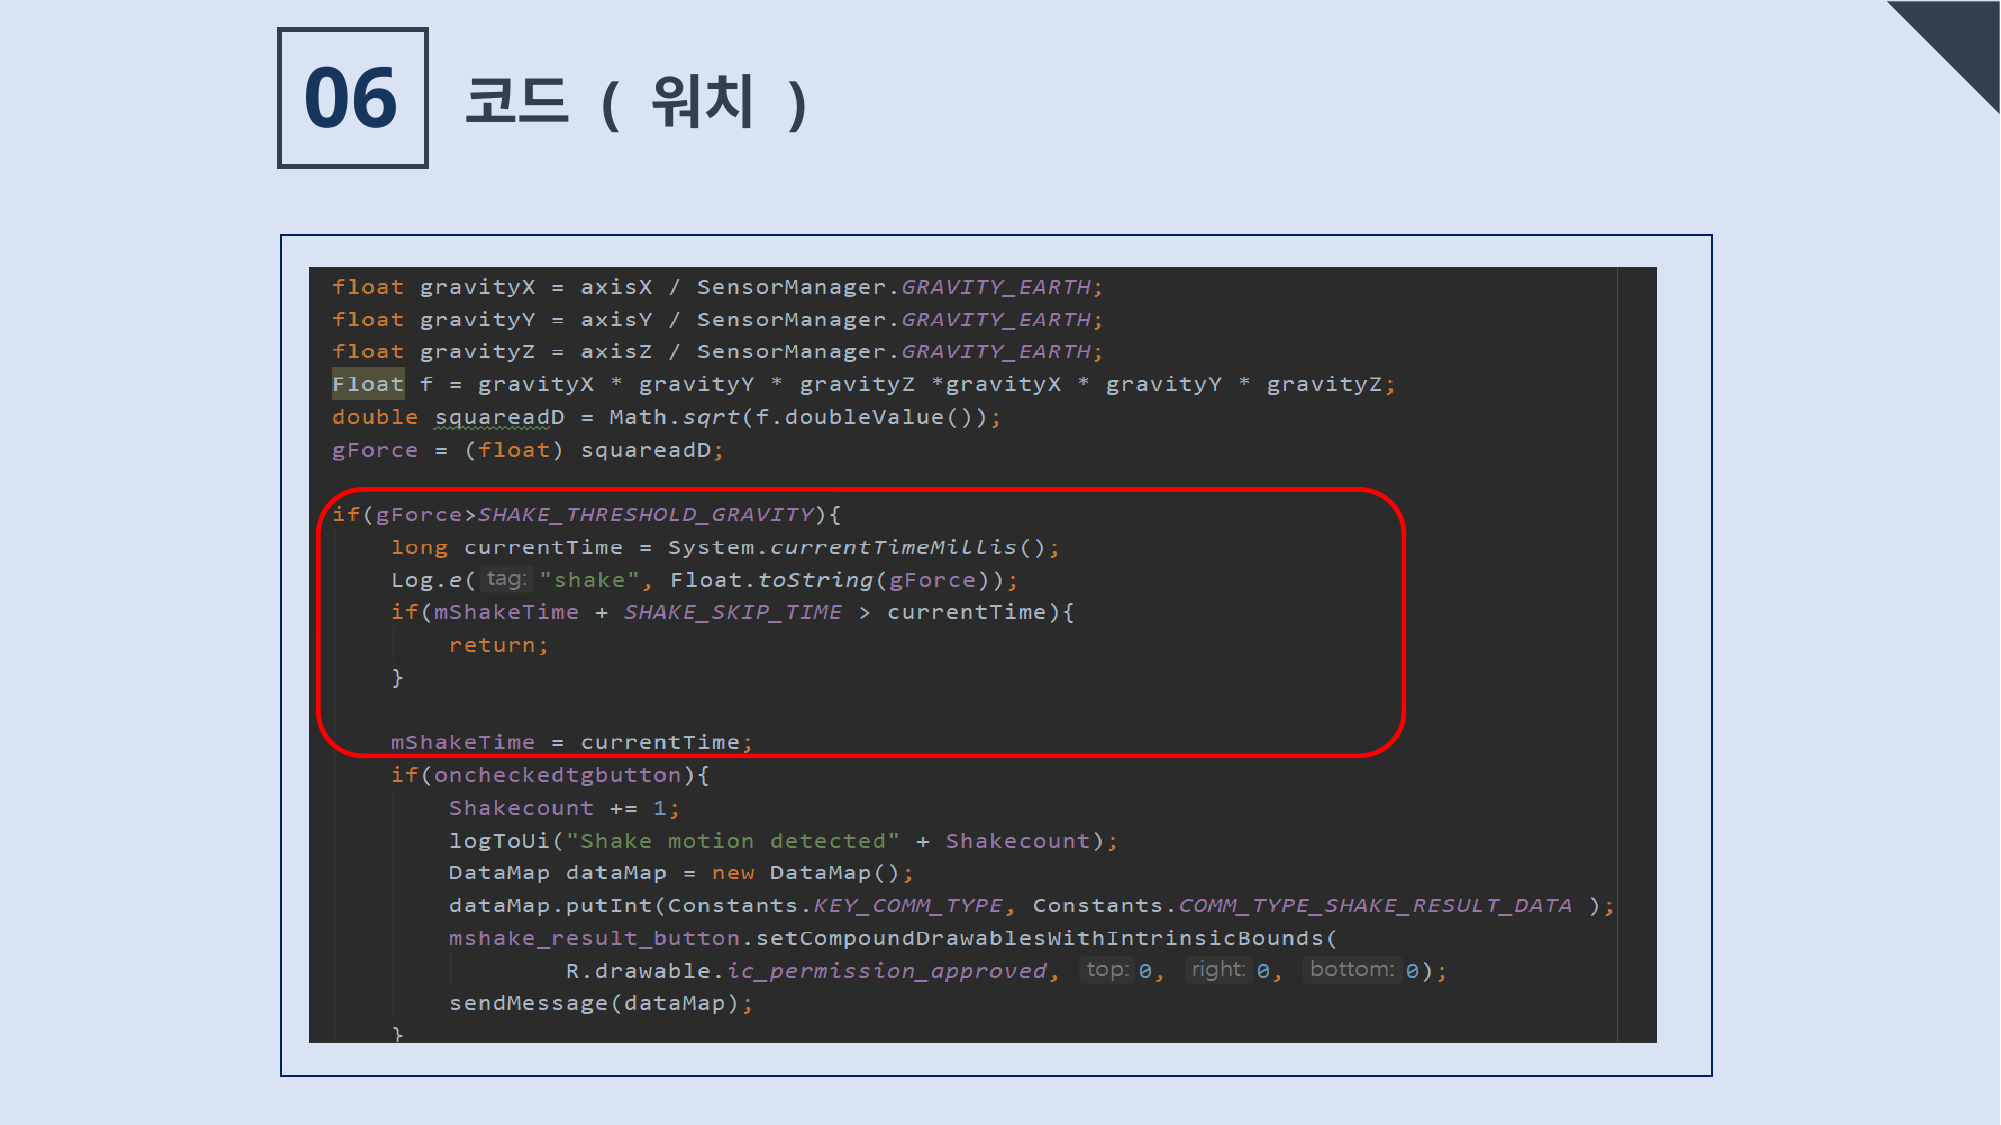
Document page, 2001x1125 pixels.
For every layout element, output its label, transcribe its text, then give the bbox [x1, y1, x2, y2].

text_box [279, 28, 428, 168]
text_box [1884, 0, 2000, 116]
picture [309, 267, 1657, 1043]
text_box 코드 ( 워치 ) [449, 57, 871, 143]
text_box [280, 234, 1713, 1077]
text_box 06 [428, 36, 438, 152]
